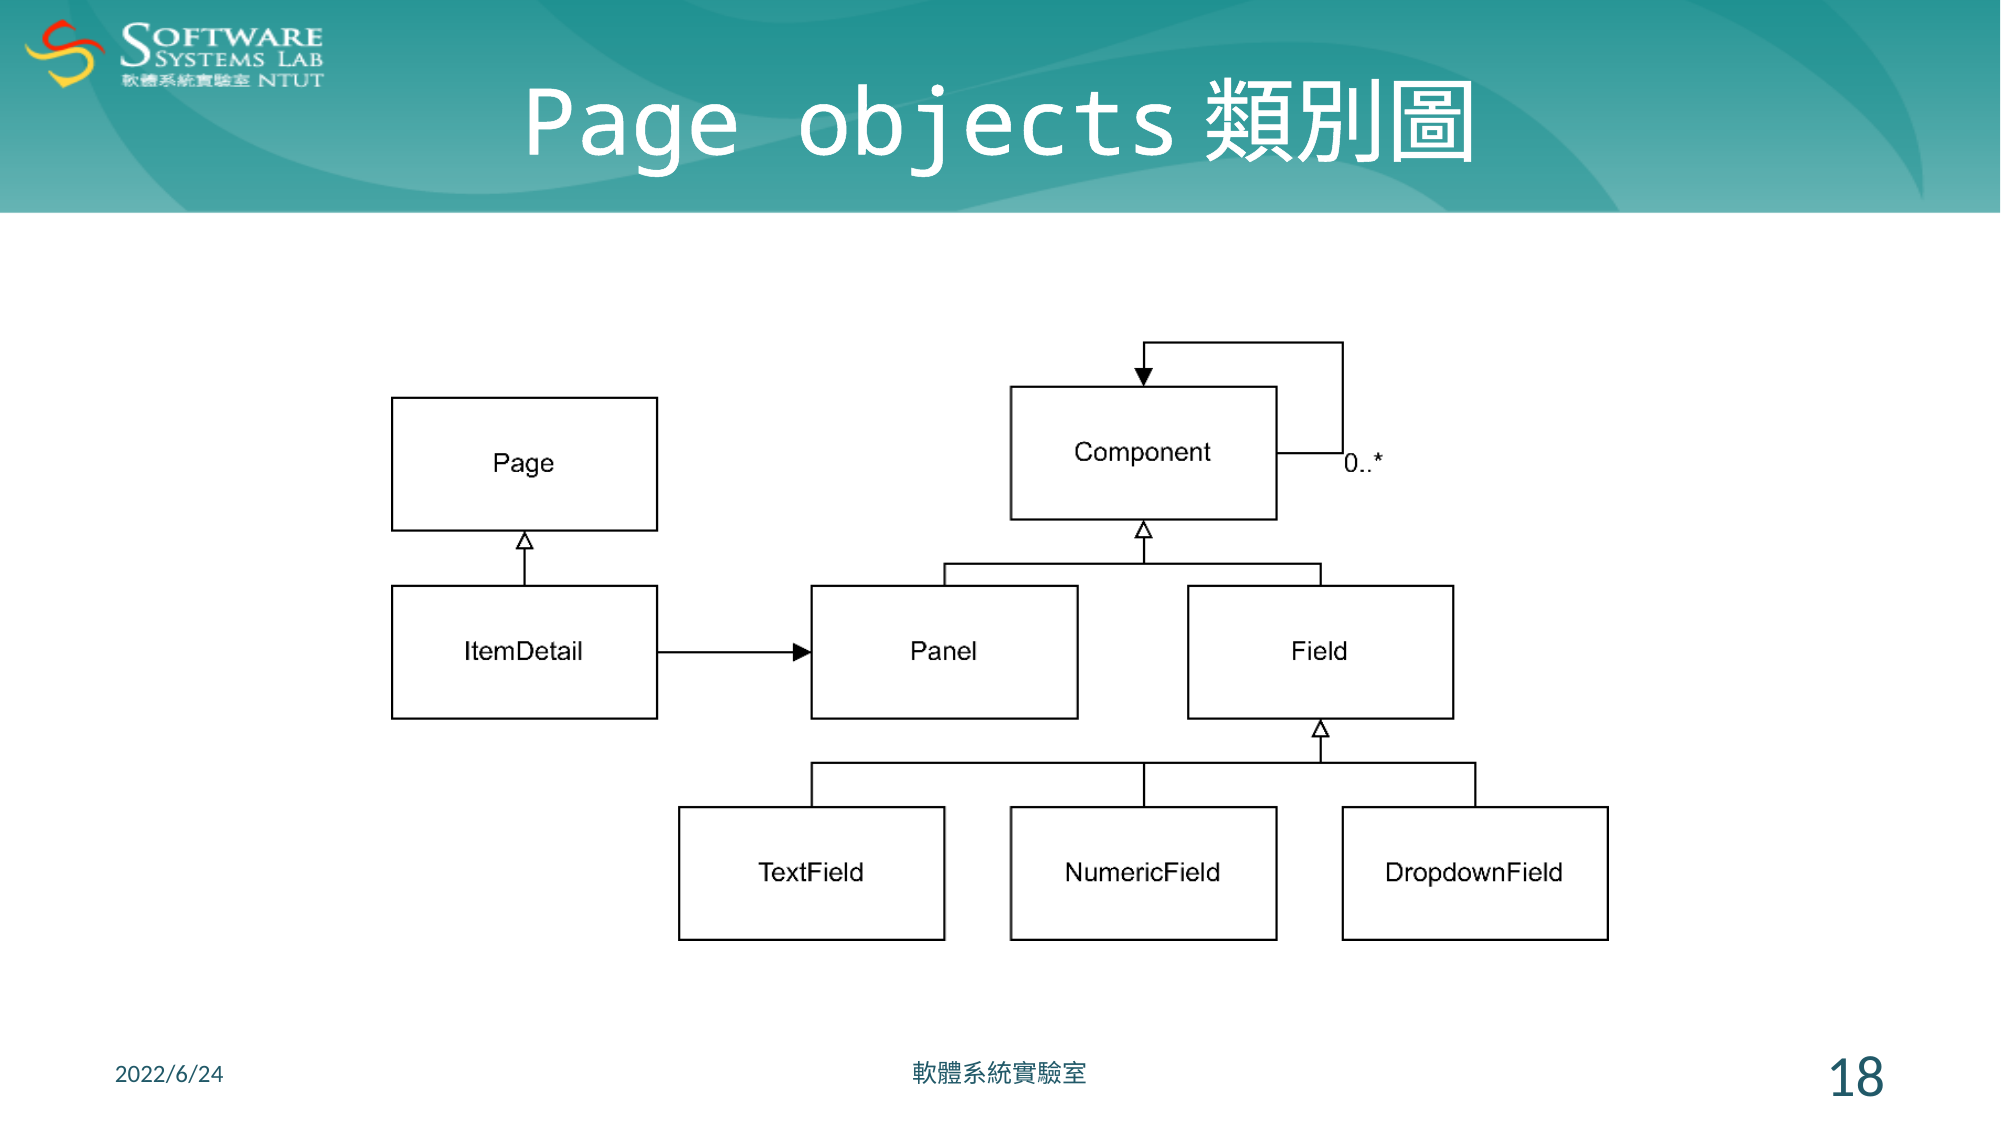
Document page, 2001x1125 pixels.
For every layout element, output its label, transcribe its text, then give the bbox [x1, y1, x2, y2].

footer 軟體系統實驗室 [683, 1042, 1317, 1103]
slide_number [99, 1042, 567, 1103]
picture [0, 0, 2001, 1125]
slide_number 18 [1433, 1042, 1900, 1103]
title Page objects類別圖 [99, 23, 1901, 212]
